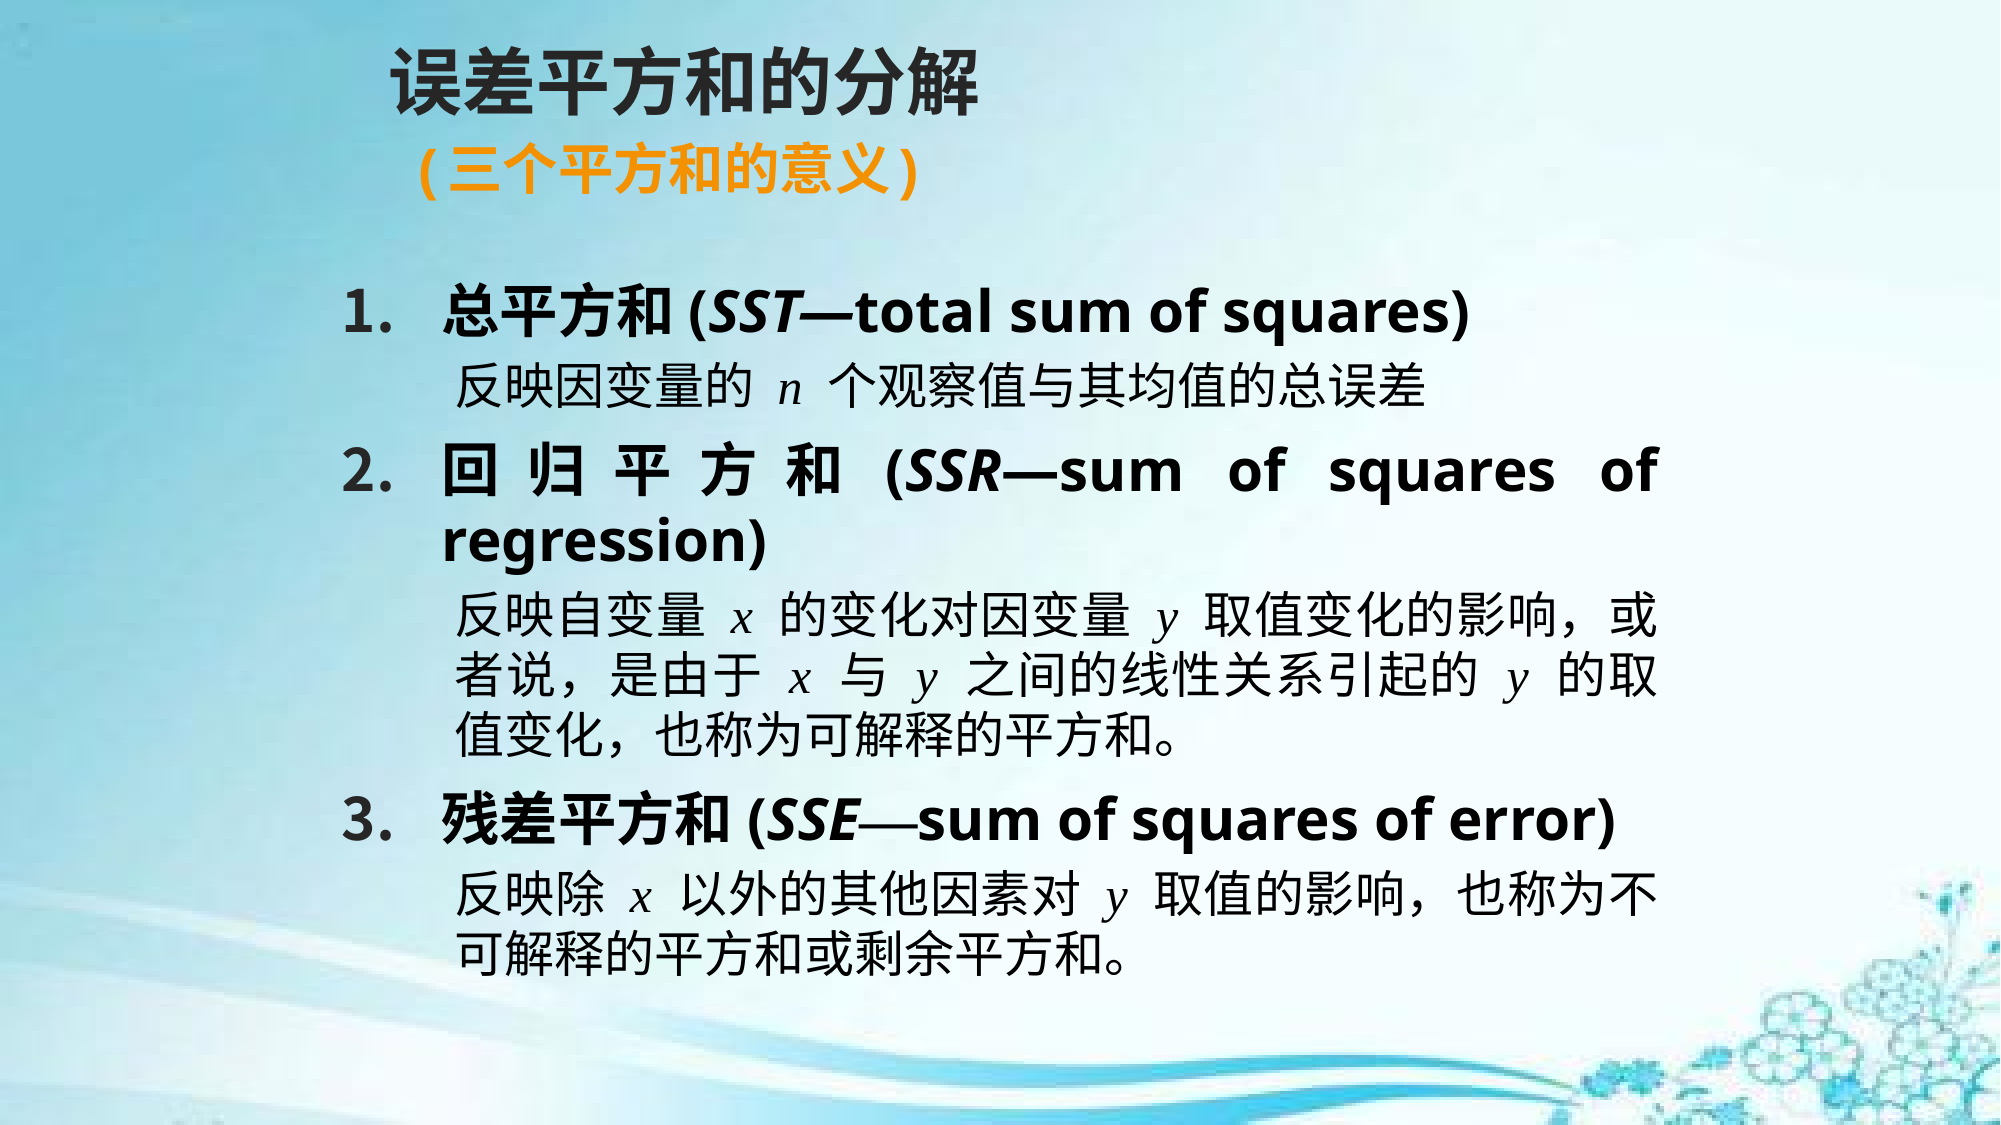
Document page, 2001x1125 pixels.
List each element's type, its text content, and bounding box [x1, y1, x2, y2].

list 总平方和(SST—total sum of squares) 反映因变量的 n 个观察值与其均值的总误差 回归平方和(SSR—sum of squares of regression) 反映自变量 x 的变化对因变量 y 取值变化的影响，或者说，是由于 x 与 y 之间的线性关系引起的 y 的取值变化，也称为可解释的平方和。 残差平方和(SSE—sum of squares of error) 反映除 x 以外的其他因素对 y 取值的影响，也称为不可解释的平方和或剩余平方和。 [326, 267, 1674, 1000]
title 误差平方和的分解 (三个平方和的意义) [373, 38, 1524, 213]
picture [0, 0, 2001, 1125]
